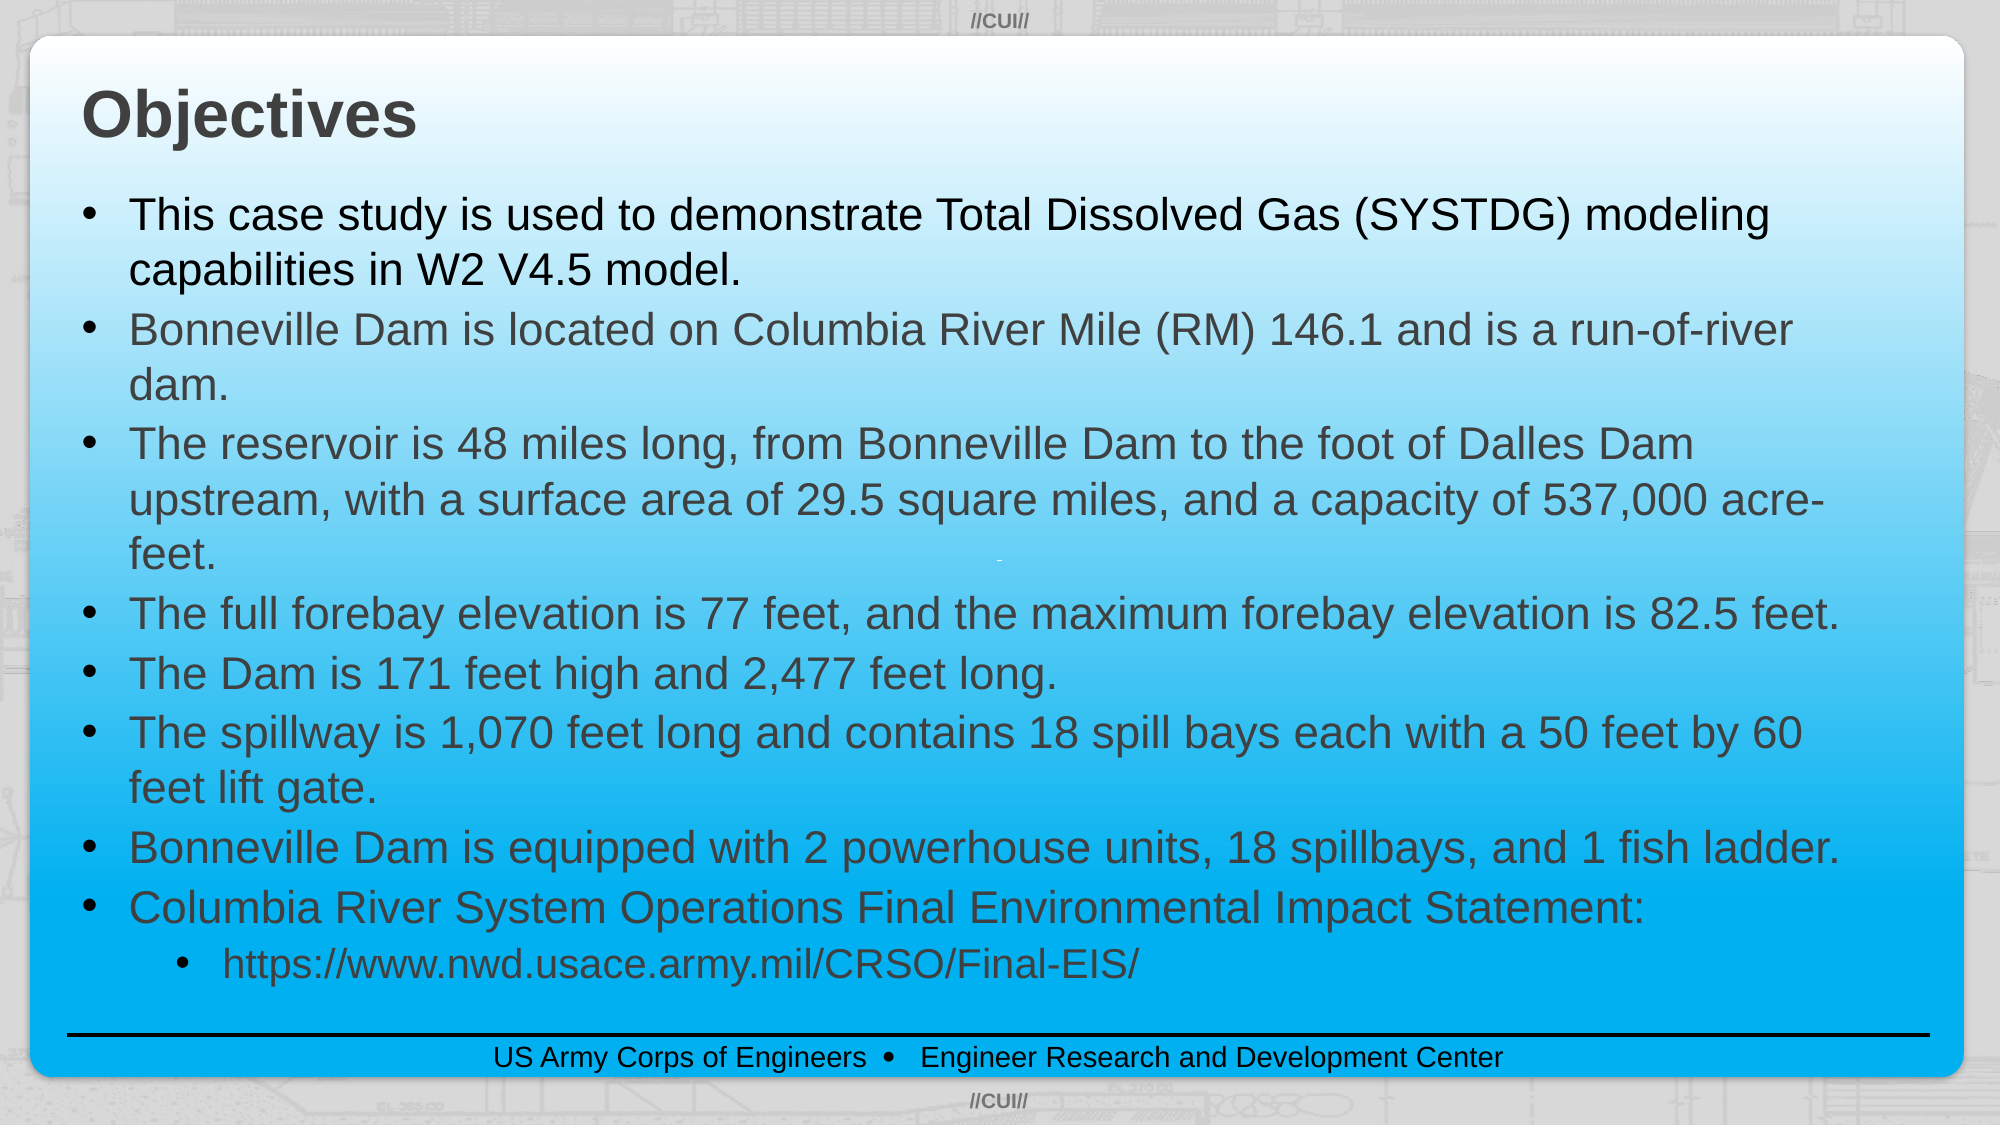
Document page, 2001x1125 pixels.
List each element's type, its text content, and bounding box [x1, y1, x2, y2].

picture [0, 0, 2000, 1125]
title Objectives [66, 44, 1901, 177]
list This case study is used to demonstrate Total Dissolved Gas (SYSTDG) modeling capabilities in W2 V4.5 model. Bonneville Dam is located on Columbia River Mile (RM) 146.1 and is a run-of-river dam. The reservoir is 48 miles long, from Bonneville Dam to the foot of Dalles Dam upstream, with a surface area of 29.5 square miles, and a capacity of 537,000 acre-feet. The full forebay elevation is 77 feet, and the maximum forebay elevation is 82.5 feet. The Dam is 171 feet high and 2,477 feet long. The spillway is 1,070 feet long and contains 18 spill bays each with a 50 feet by 60 feet lift gate. Bonneville Dam is equipped with 2 powerhouse units, 18 spillbays, and 1 fish ladder. Columbia River System Operations Final Environmental Impact Statement: https://www.nwd.usace.army.mil/CRSO/Final-EIS/ [66, 177, 1901, 952]
